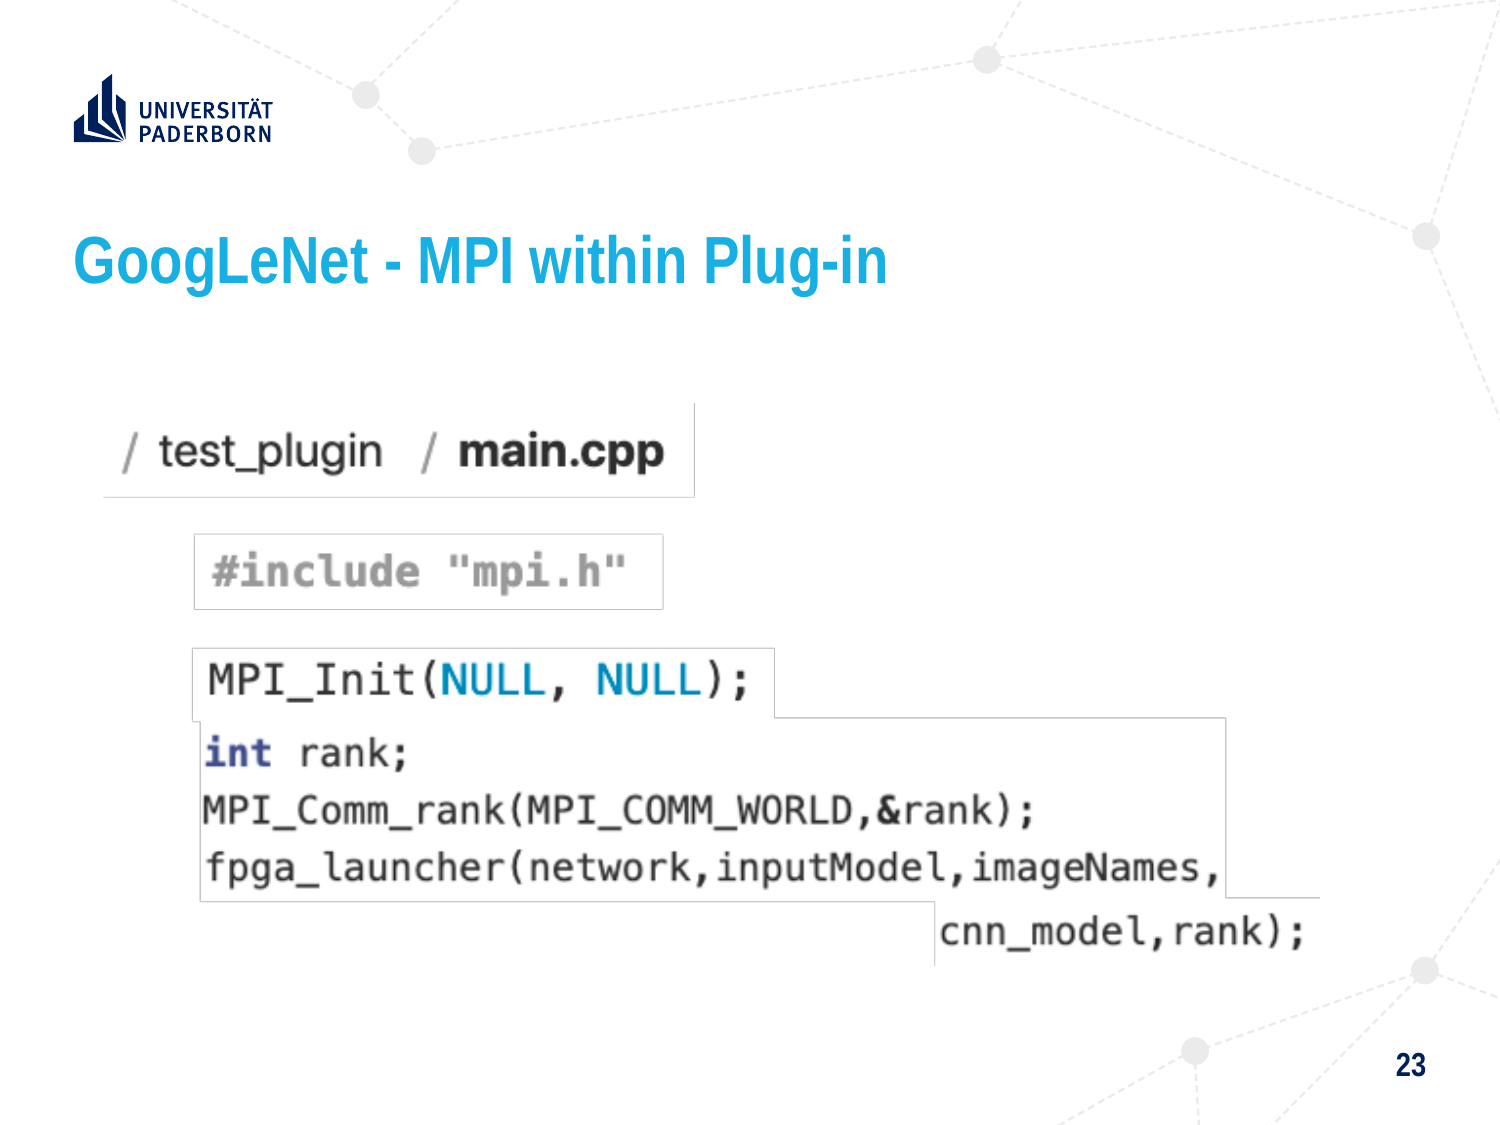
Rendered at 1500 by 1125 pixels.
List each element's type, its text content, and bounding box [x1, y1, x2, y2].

slide_number 23 [1308, 1042, 1427, 1091]
title GoogLeNet - MPI within Plug-in [73, 224, 1427, 396]
picture [103, 403, 1320, 966]
